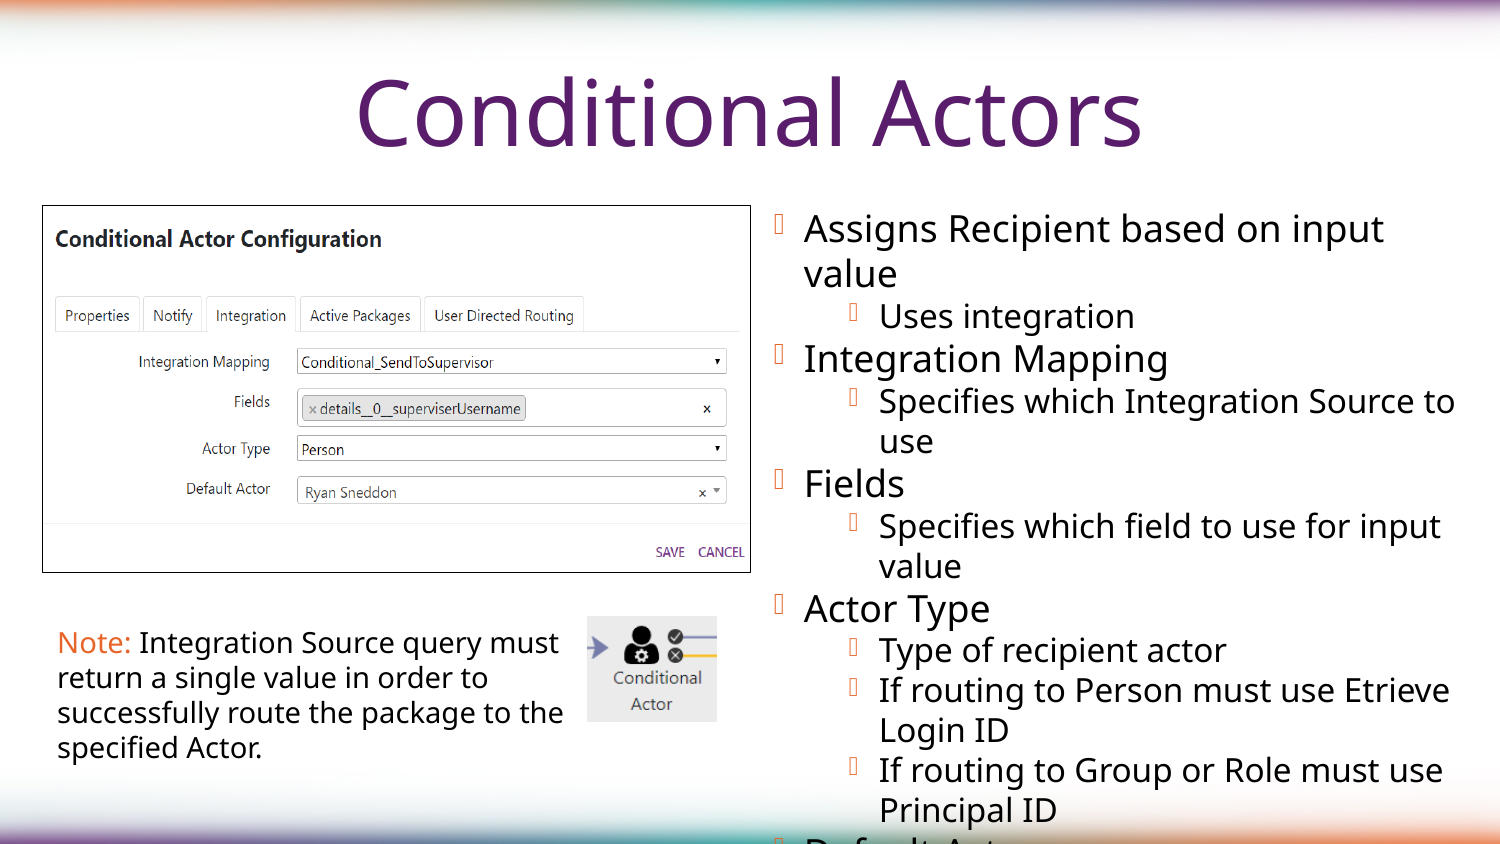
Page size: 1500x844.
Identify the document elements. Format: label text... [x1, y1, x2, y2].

picture [0, 0, 1500, 844]
text_box Conditional Actors [59, 47, 1441, 161]
text_box Assigns Recipient based on input value Uses integration Integration Mapping Specifies which Integration Source to use Fields Specifies which field to use for input value Actor Type Type of recipient actor If routing to Person must use Etrieve Login ID If routing to Group or Role must use Principal ID Default Actor Actor the Package is routed to if integration returns no result [772, 203, 1484, 749]
text_box [69, 218, 1431, 776]
text_box Note: Integration Source query must return a single value in order to successfully route the package to the specified Actor. [42, 616, 588, 772]
